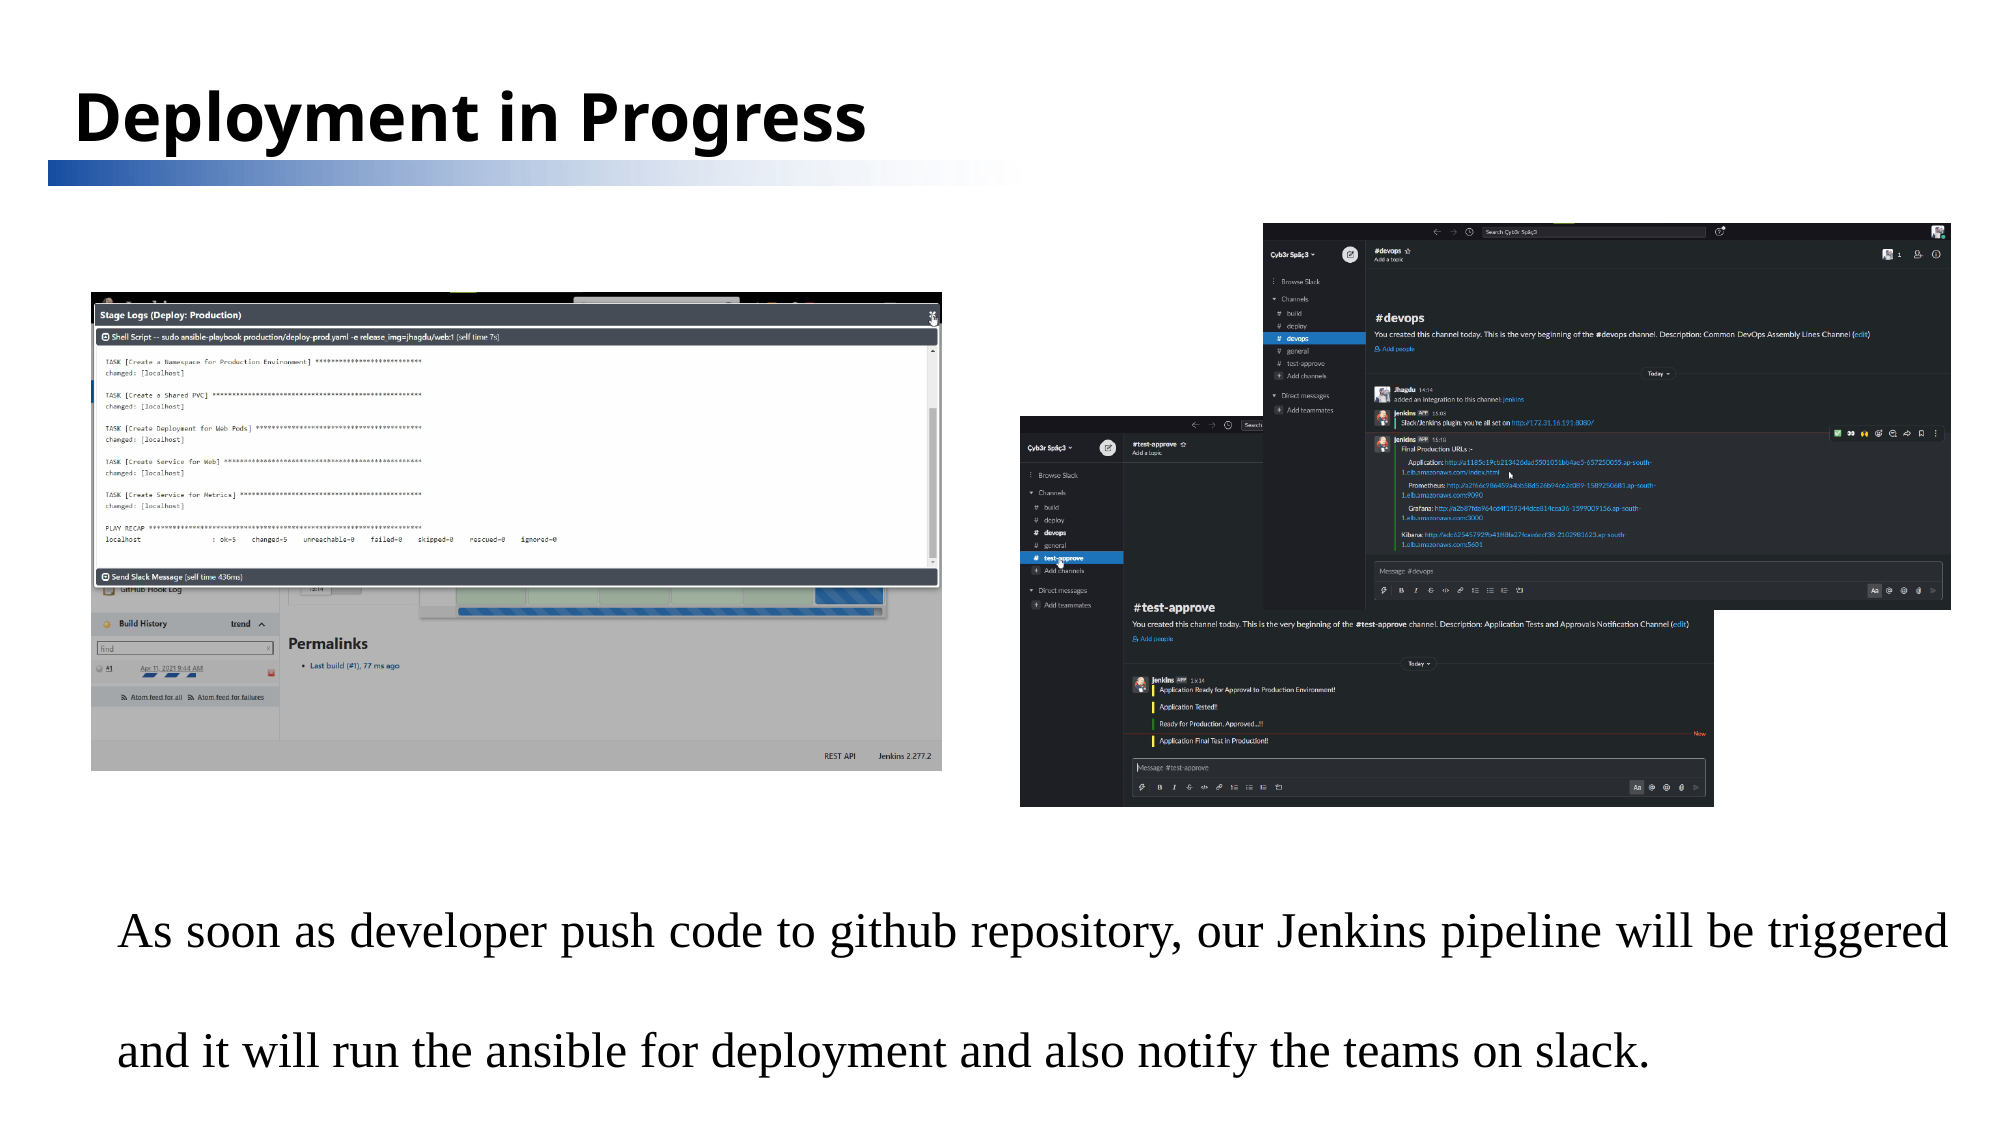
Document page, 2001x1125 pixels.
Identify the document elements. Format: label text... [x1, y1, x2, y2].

picture [91, 292, 942, 771]
picture [1020, 223, 1951, 807]
picture [47, 160, 1021, 186]
text_box As soon as developer push code to github repository, our Jenkins pipeline will be triggered and it will run the ansible for deployment and also notify the teams on slack. [116, 837, 1951, 1078]
text_box Deployment in Progress [73, 50, 870, 155]
